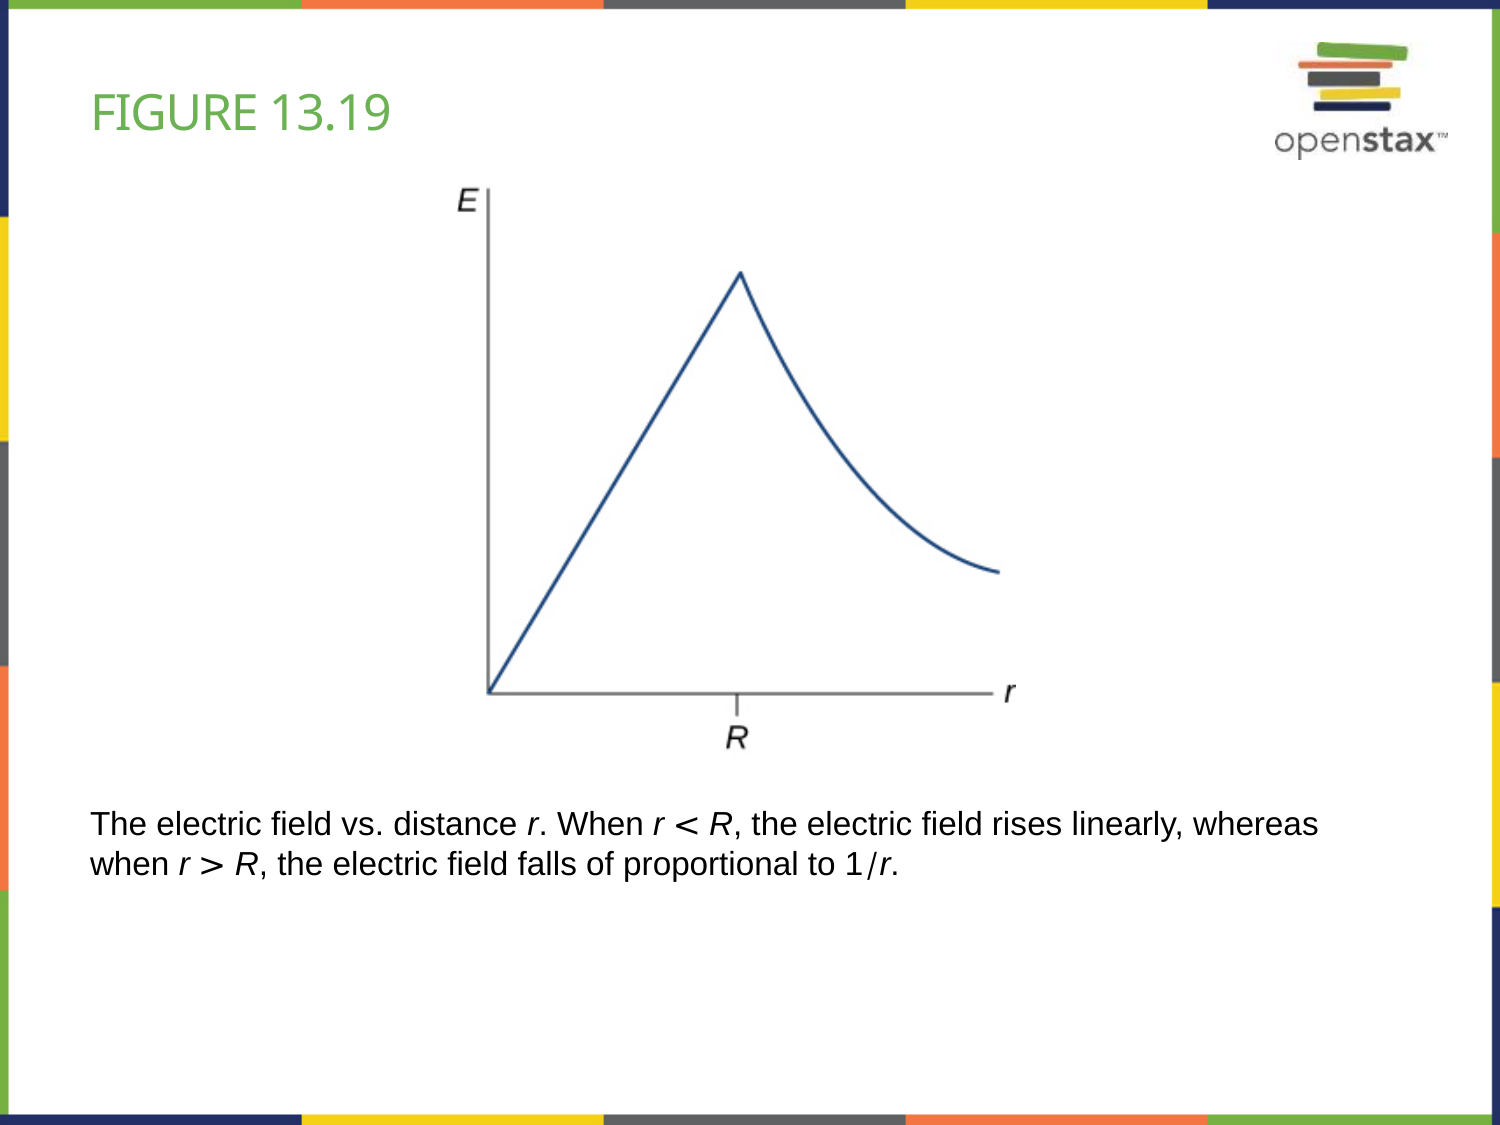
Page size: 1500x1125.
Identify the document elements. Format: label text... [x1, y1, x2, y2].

list The electric field vs. distance r. When r < R, the electric field rises linearly, whereas when r > R, the electric field falls of proportional to 1/r. [75, 794, 1398, 986]
title Figure 13.19 [75, 39, 1275, 148]
picture [0, 0, 1500, 1125]
